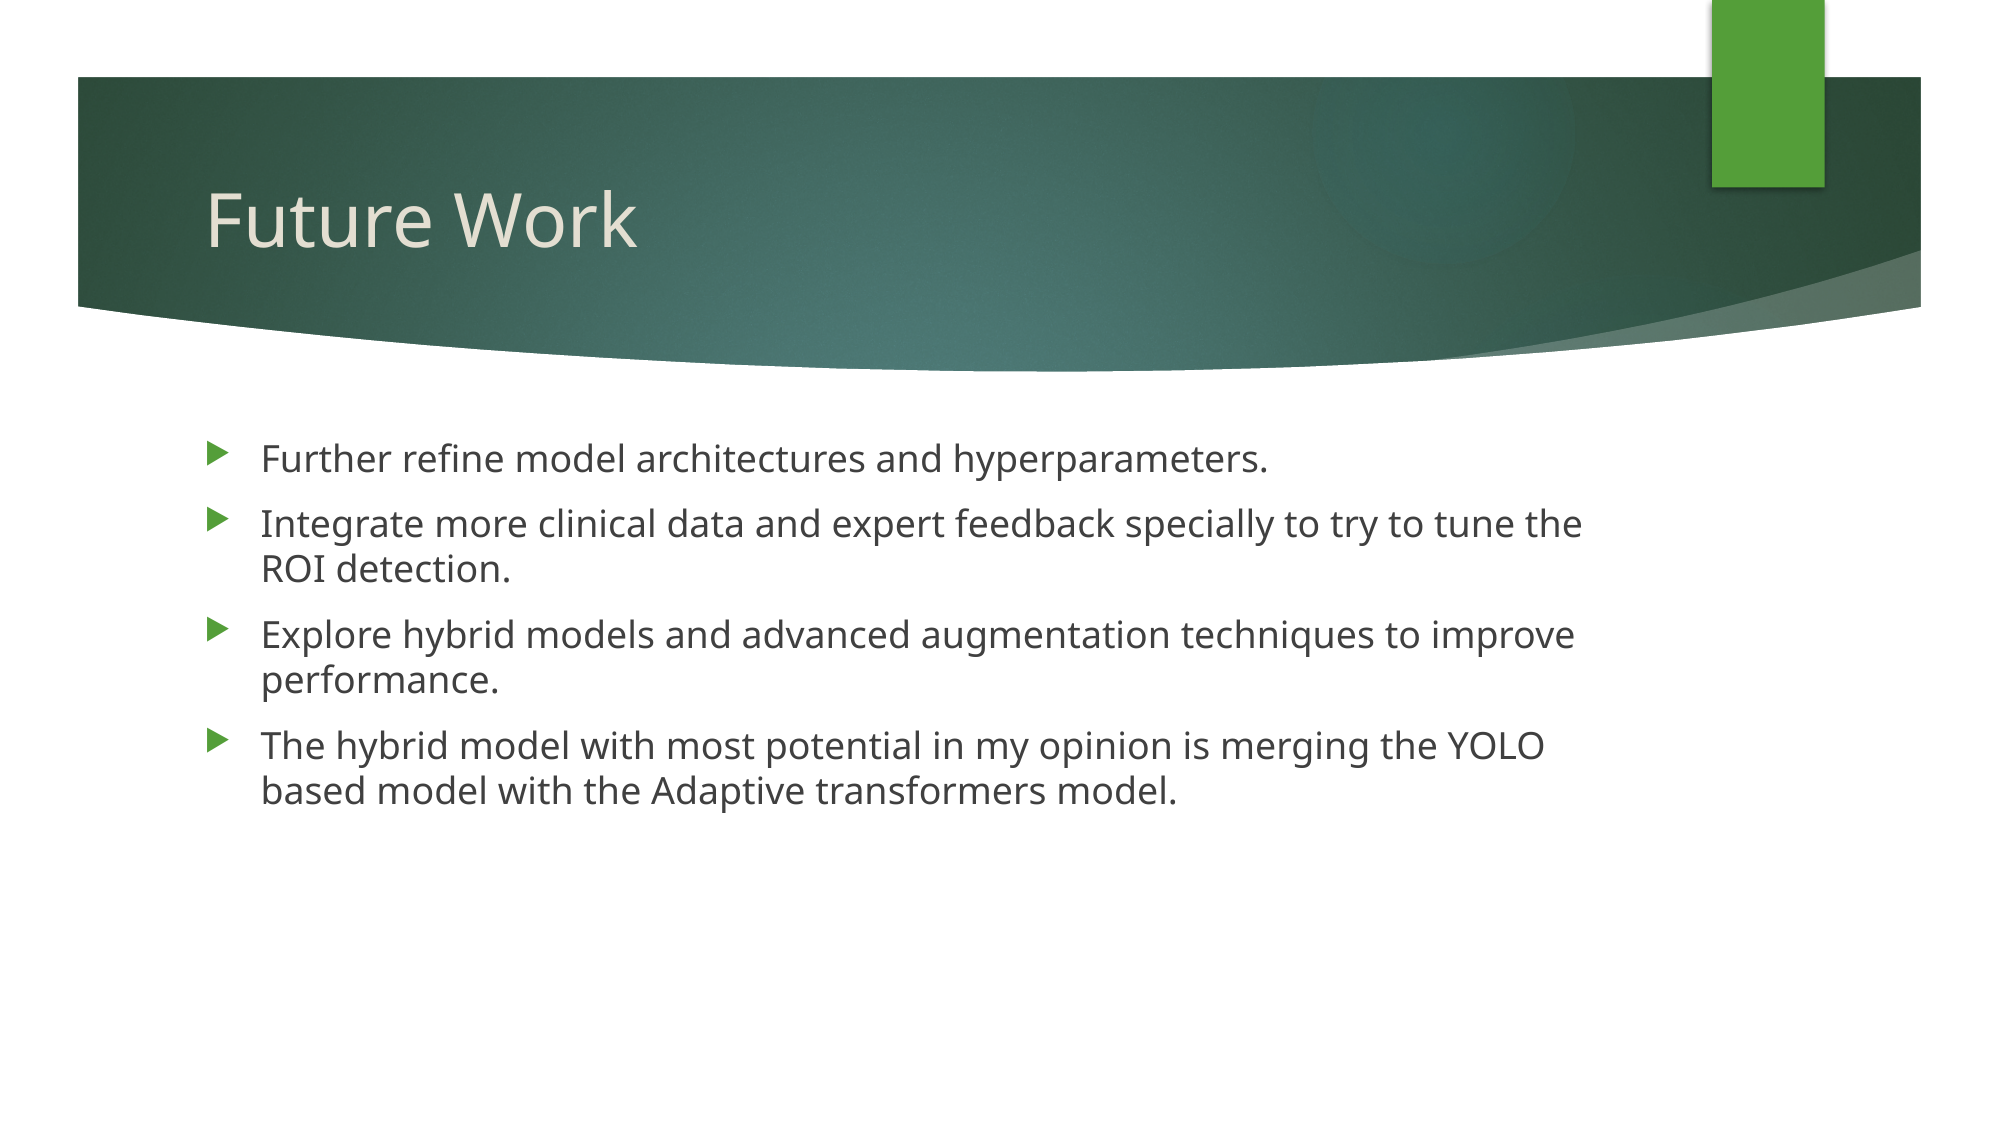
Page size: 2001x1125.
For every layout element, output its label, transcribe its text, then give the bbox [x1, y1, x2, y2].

title Future Work [189, 159, 1627, 276]
list Further refine model architectures and hyperparameters. Integrate more clinical data and expert feedback specially to try to tune the ROI detection. Explore hybrid models and advanced augmentation techniques to improve performance. The hybrid model with most potential in my opinion is merging the YOLO based model with the Adaptive transformers model. [189, 427, 1627, 988]
